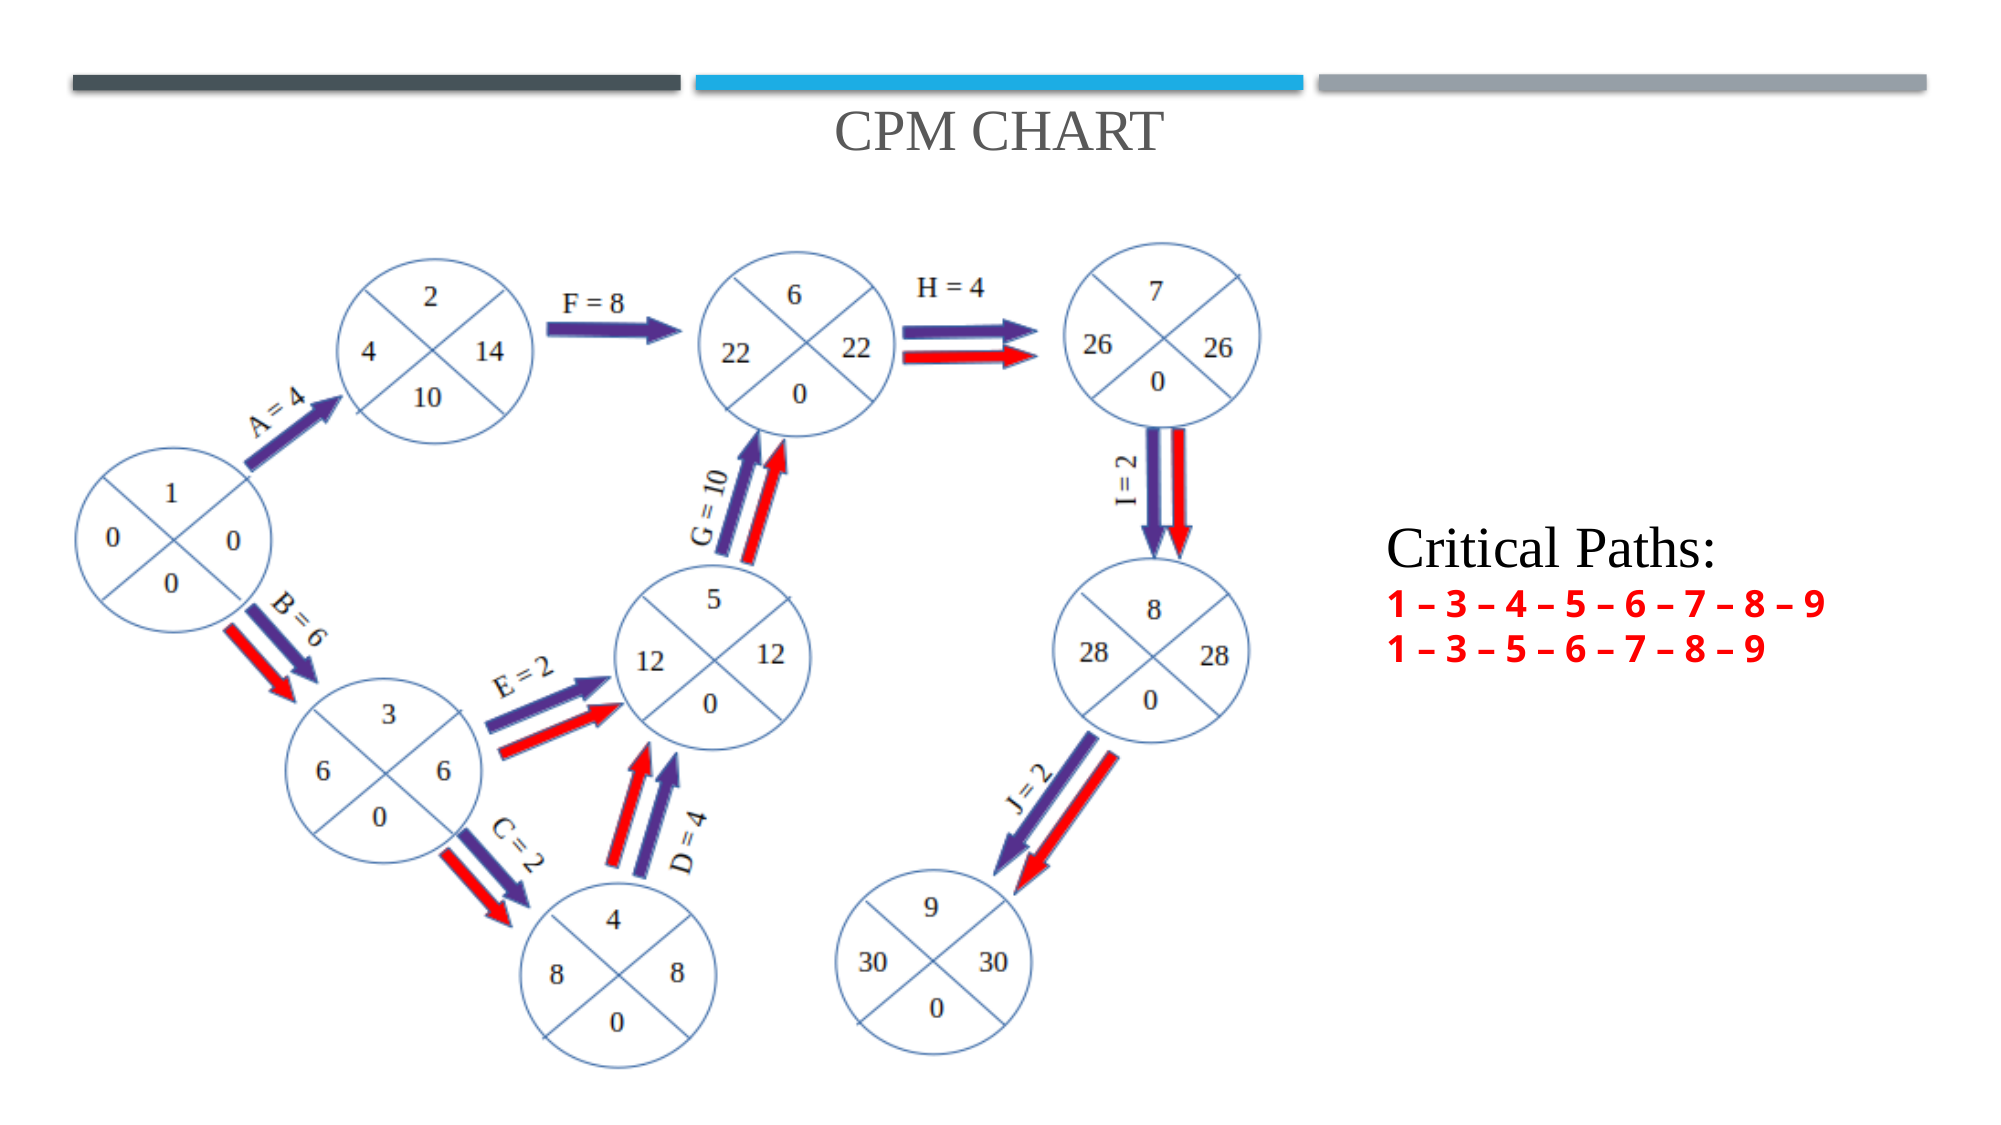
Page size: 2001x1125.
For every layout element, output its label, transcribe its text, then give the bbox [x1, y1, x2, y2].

text_box Critical Paths: 1 – 3 – 4 – 5 – 6 – 7 – 8 – 9 1 – 3 – 5 – 6 – 7 – 8 – 9 [1377, 502, 1905, 677]
picture [53, 169, 1373, 1125]
title CPM CHART [95, 84, 1905, 187]
